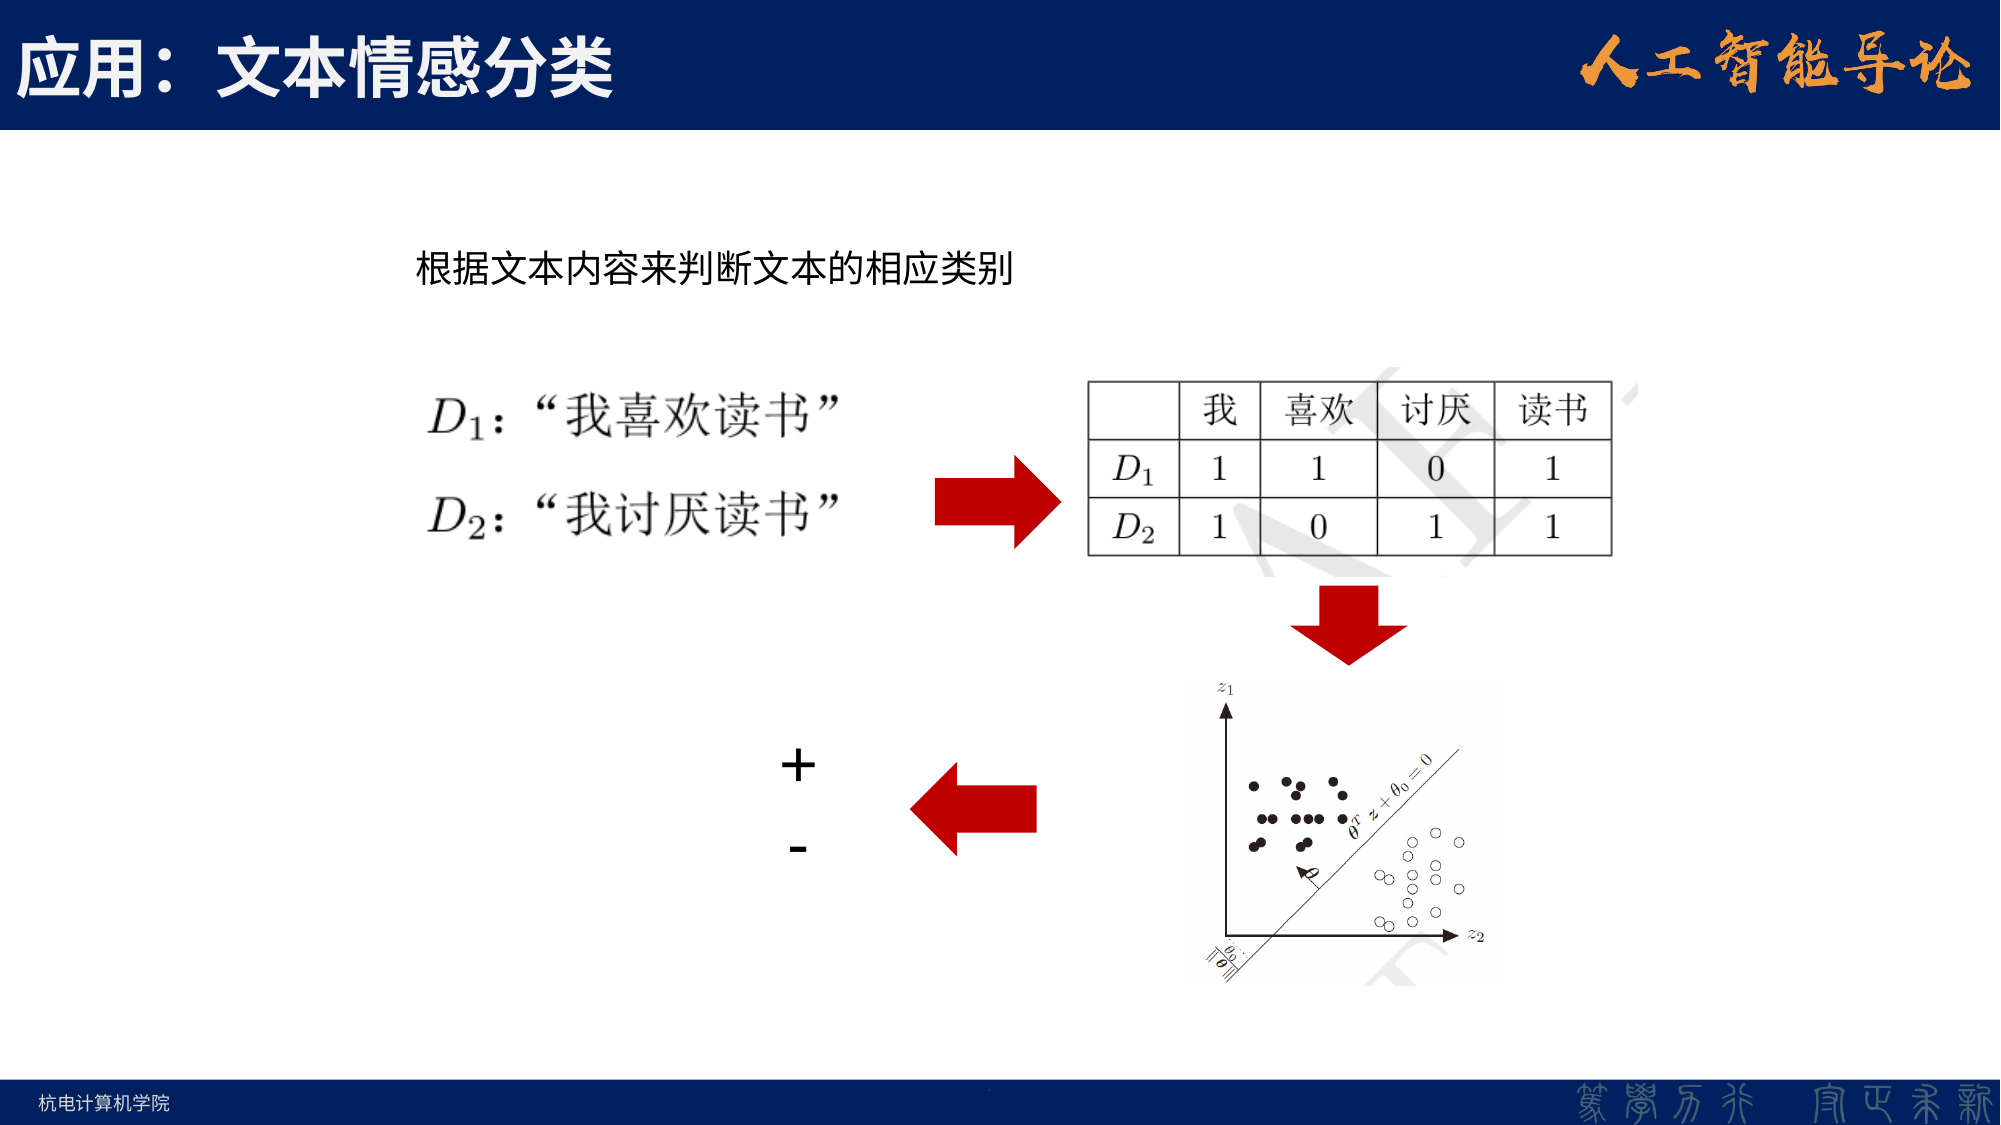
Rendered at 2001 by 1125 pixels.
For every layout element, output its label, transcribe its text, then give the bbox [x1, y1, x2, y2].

picture [400, 367, 911, 560]
text_box 根据文本内容来判断文本的相应类别 [400, 237, 1031, 298]
title 应用：文本情感分类 [0, 9, 2000, 122]
text_box [1289, 585, 1408, 666]
text_box [934, 454, 1052, 550]
text_box [909, 761, 1037, 857]
text_box + - [764, 713, 833, 889]
picture [1057, 367, 1638, 577]
picture [1183, 680, 1506, 986]
